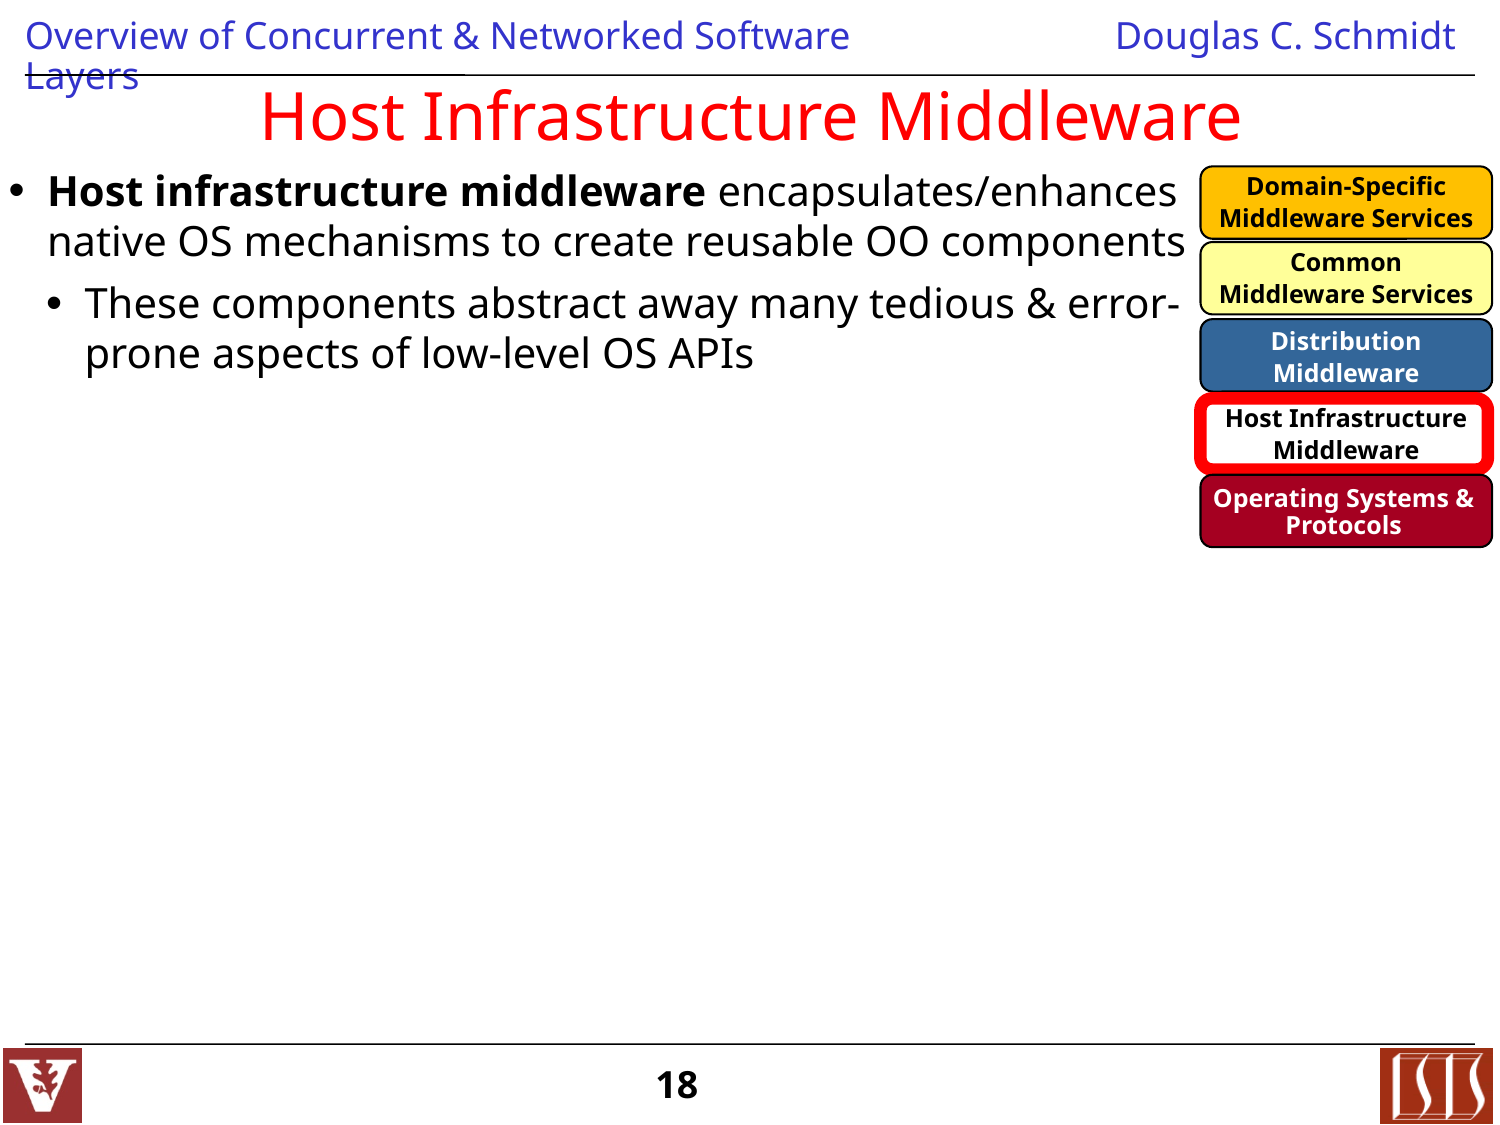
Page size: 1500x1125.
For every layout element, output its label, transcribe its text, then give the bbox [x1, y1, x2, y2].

text_box [1198, 396, 1490, 472]
text_box Domain-Specific Middleware Services [1194, 166, 1498, 241]
text_box Common Middleware Services [1194, 242, 1498, 317]
text_box [1200, 319, 1493, 392]
text_box Host Infrastructure Middleware [1201, 398, 1491, 473]
picture [3, 1048, 82, 1123]
text_box Distribution Middleware [1245, 321, 1448, 396]
text_box [1204, 474, 1489, 478]
text_box Host infrastructure middleware encapsulates/enhances native OS mechanisms to create reusable OO components These components abstract away many tedious & error-prone aspects of low-level OS APIs [0, 157, 1210, 385]
text_box Operating Systems & Protocols [1196, 478, 1491, 547]
picture [1380, 1048, 1493, 1124]
text_box [475, 378, 1500, 557]
title Host Infrastructure Middleware [101, 38, 1403, 166]
